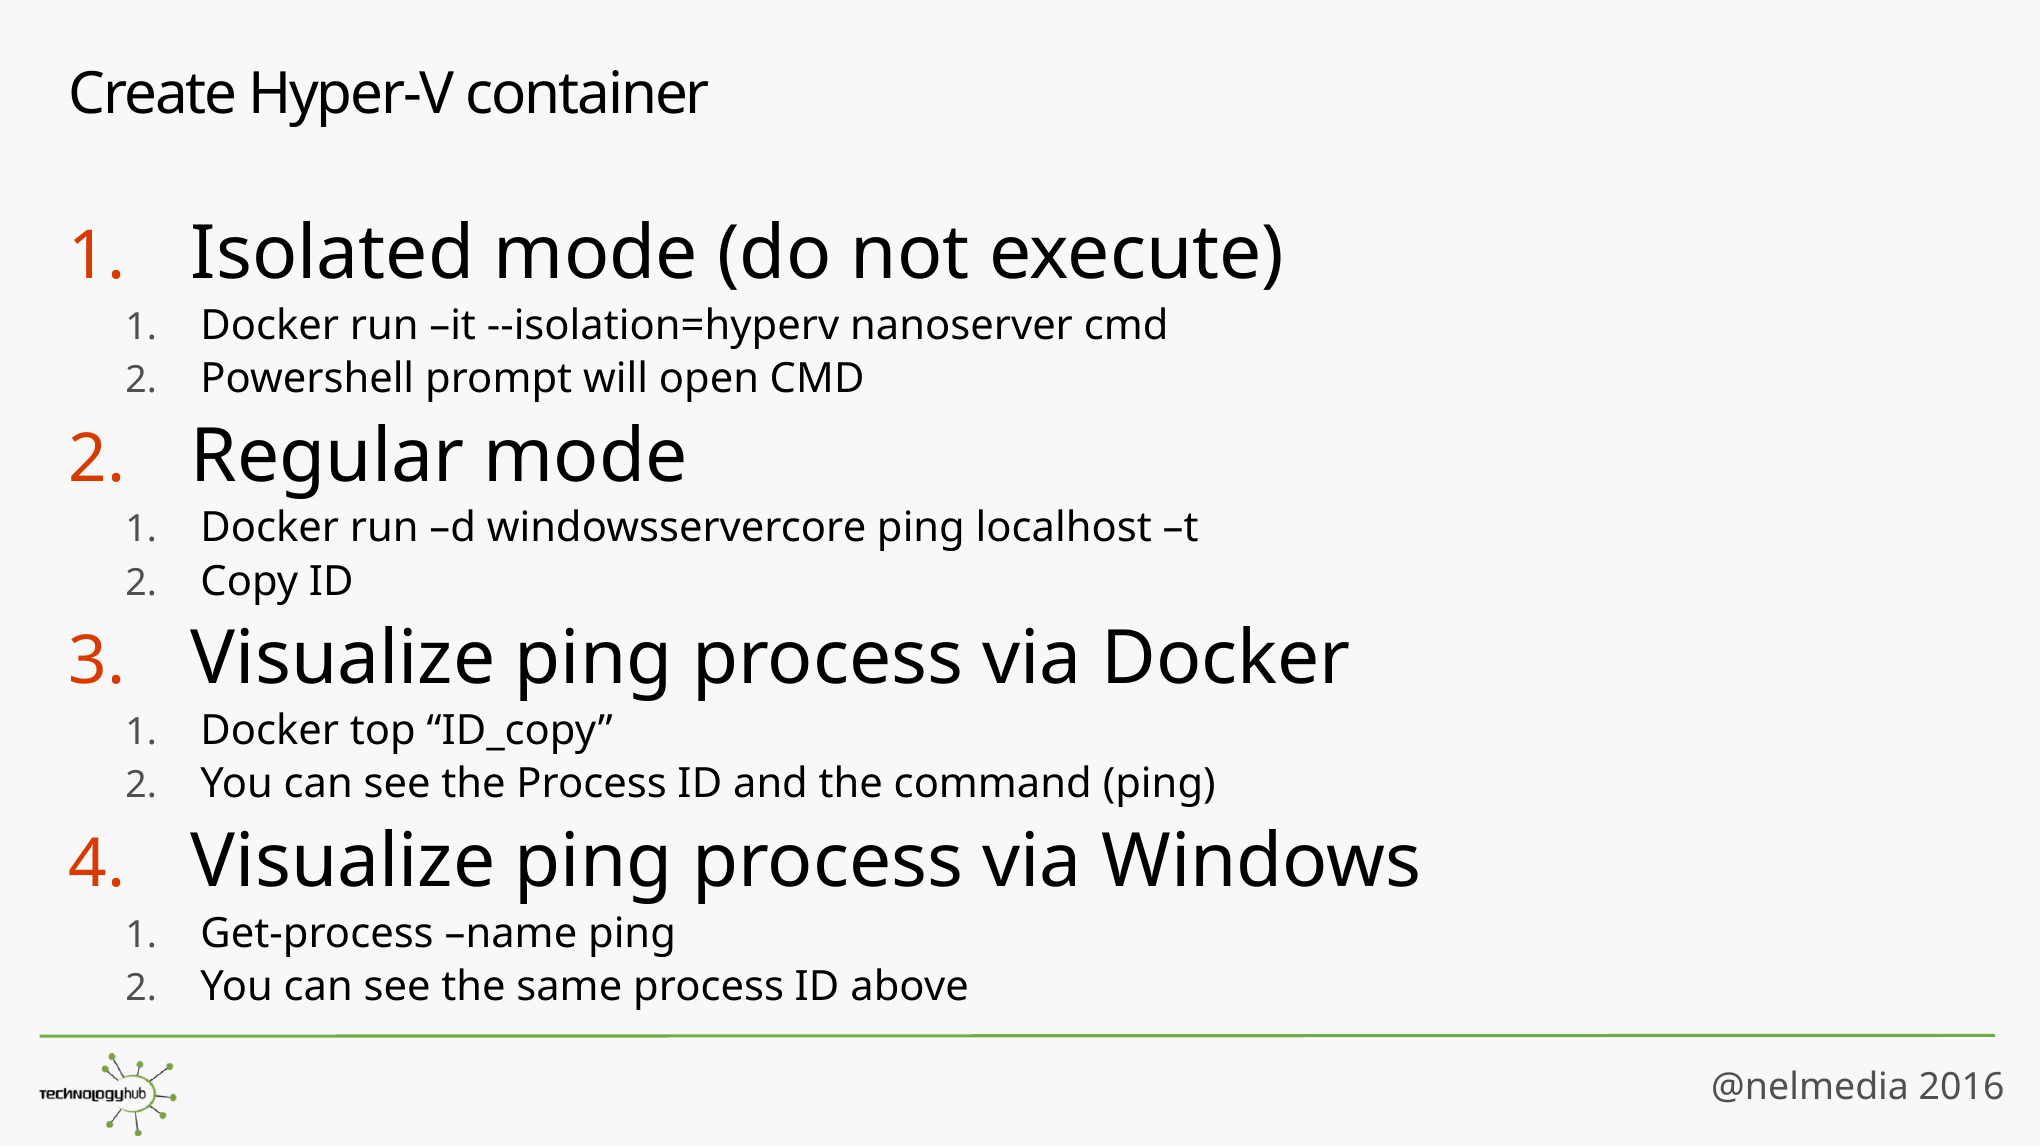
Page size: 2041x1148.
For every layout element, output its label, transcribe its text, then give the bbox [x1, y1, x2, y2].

list Isolated mode (do not execute) Docker run –it --isolation=hyperv nanoserver cmd Powershell prompt will open CMD Regular mode Docker run –d windowsservercore ping localhost –t Copy ID Visualize ping process via Docker Docker top “ID_copy” You can see the Process ID and the command (ping) Visualize ping process via Windows Get-process –name ping You can see the same process ID above [45, 199, 1996, 1056]
title Create Hyper-V container [45, 48, 1996, 199]
picture [20, 1048, 189, 1139]
